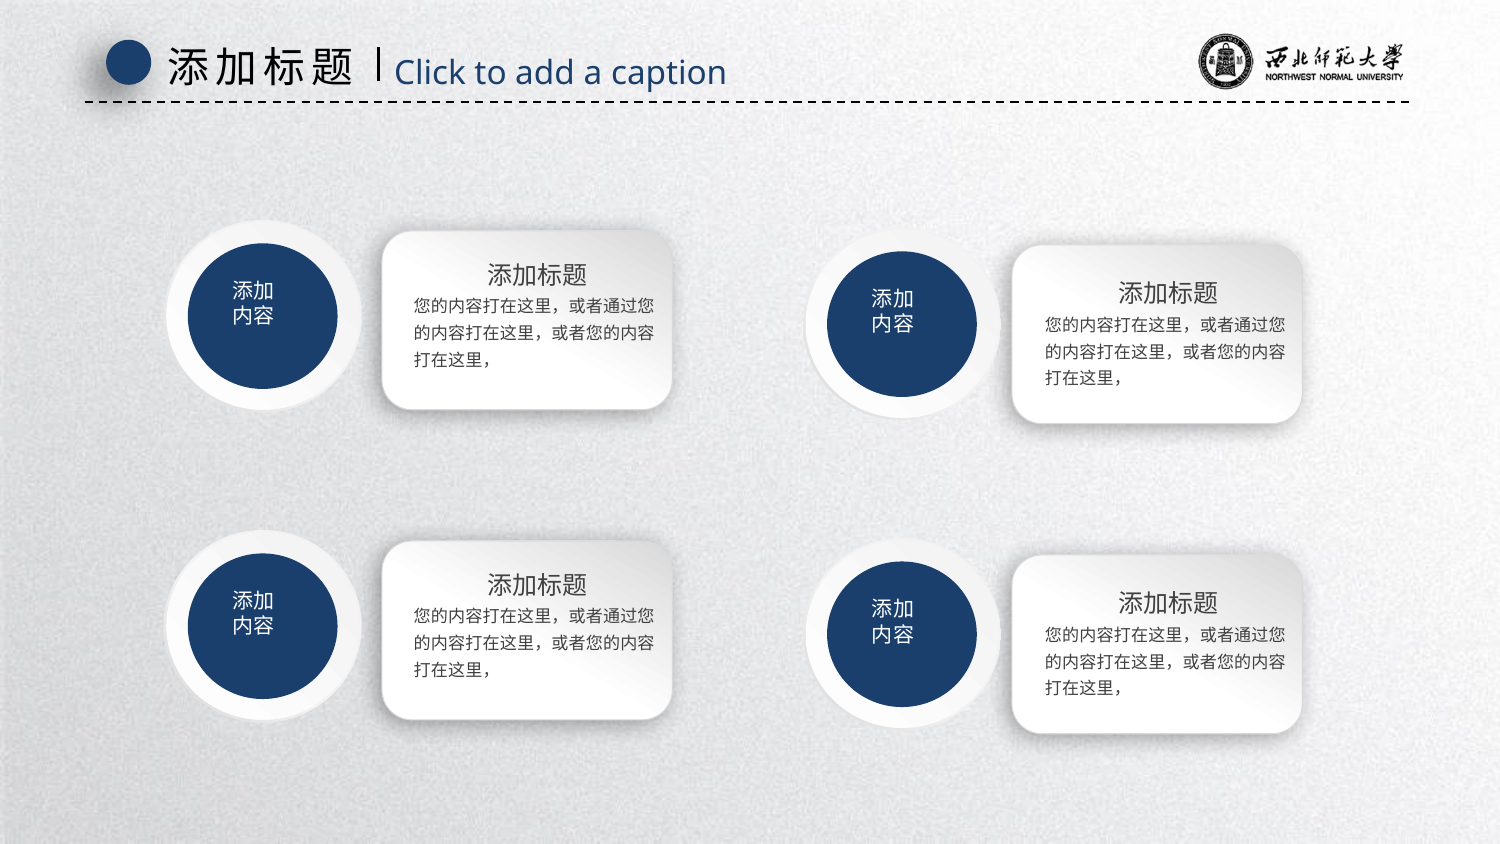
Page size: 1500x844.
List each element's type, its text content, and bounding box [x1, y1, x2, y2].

text_box 添加标题 [153, 33, 369, 99]
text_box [1033, 262, 1308, 395]
text_box [381, 540, 673, 720]
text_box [802, 538, 1001, 731]
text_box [802, 227, 1001, 421]
text_box [105, 38, 153, 86]
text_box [1033, 572, 1308, 705]
text_box [1011, 244, 1303, 424]
text_box Click to add a caption [379, 43, 743, 99]
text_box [163, 529, 362, 723]
text_box [381, 230, 673, 410]
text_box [402, 554, 677, 687]
picture [0, 0, 1500, 844]
text_box [1011, 554, 1303, 734]
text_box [163, 219, 362, 413]
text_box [402, 244, 677, 377]
